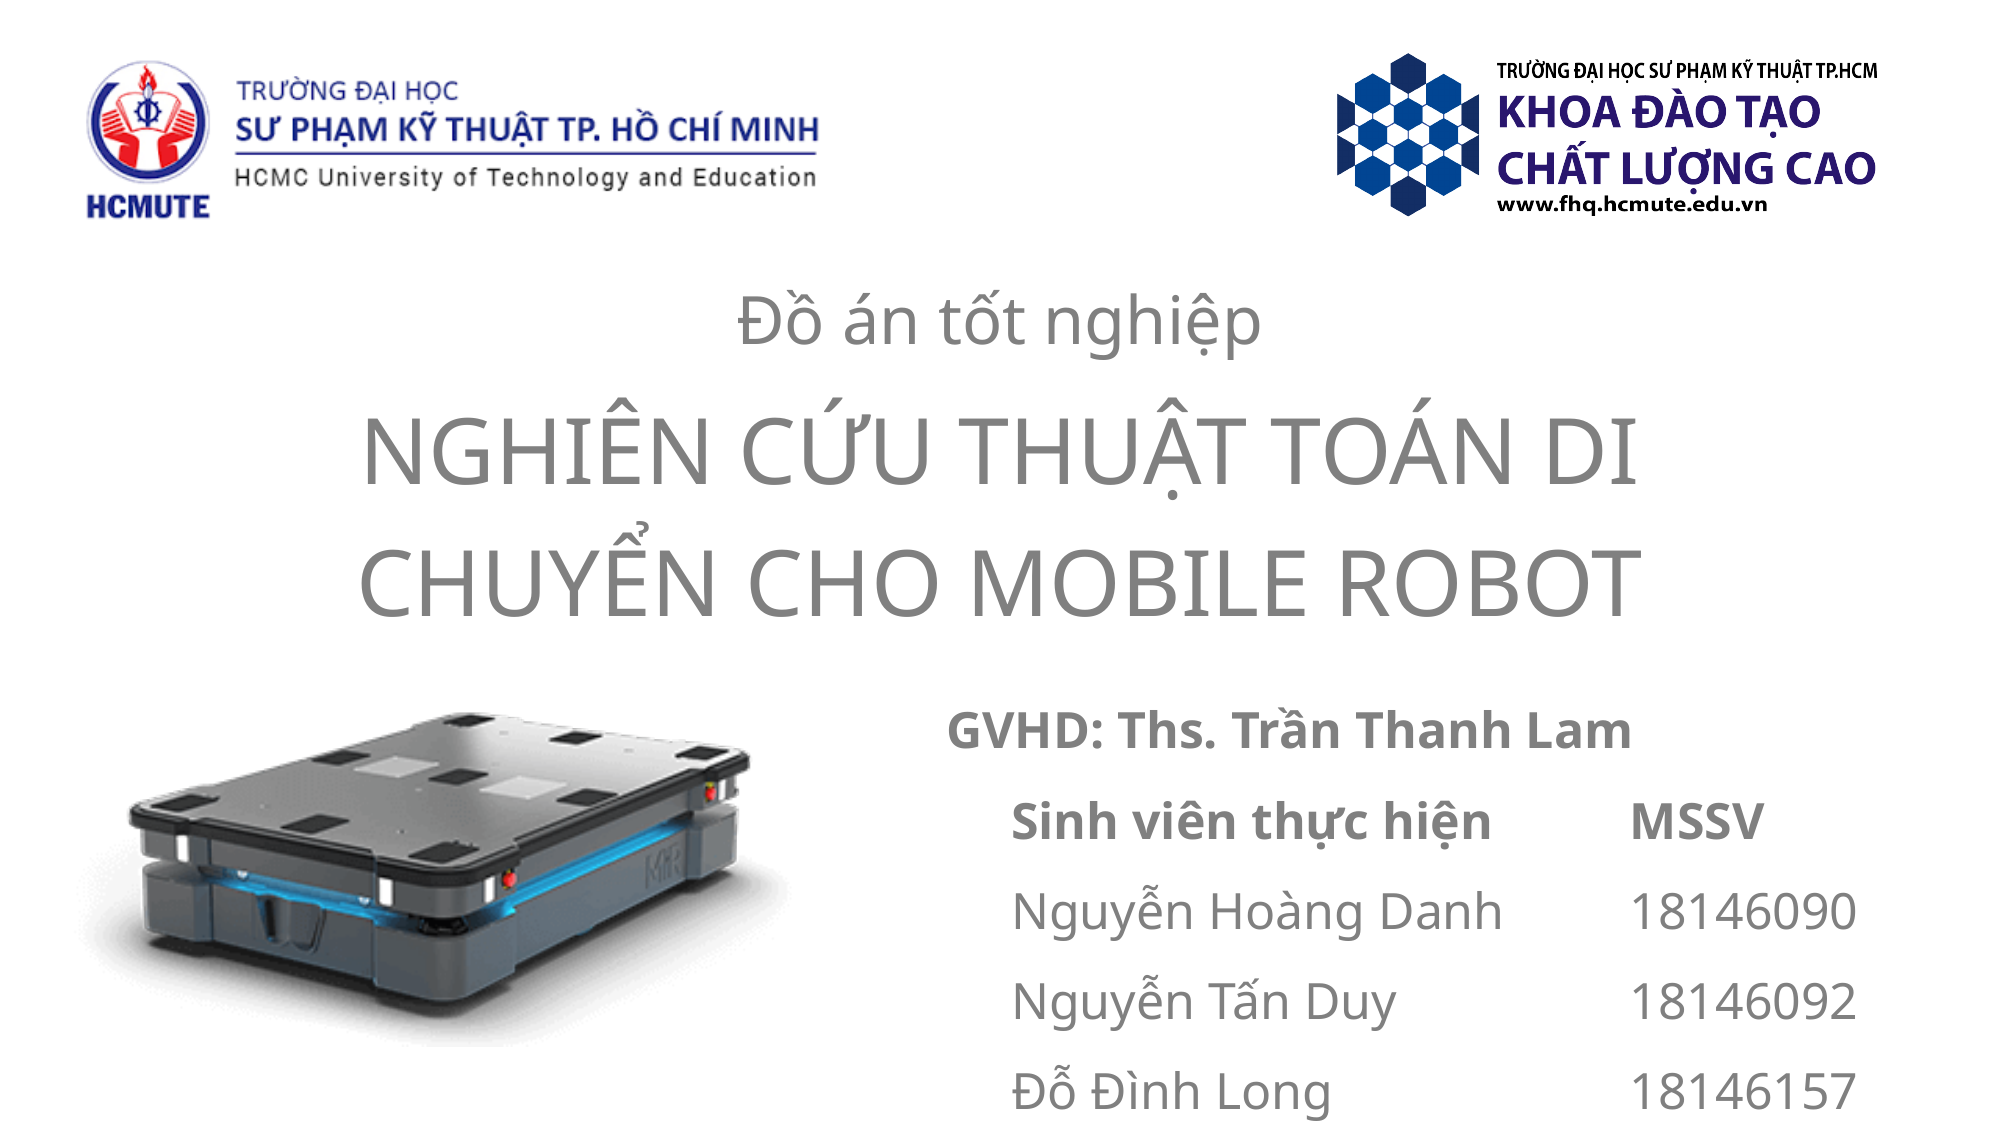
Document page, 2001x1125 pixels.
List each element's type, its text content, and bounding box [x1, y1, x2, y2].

picture [1337, 53, 1878, 217]
table_header Sinh viên thực hiện [1000, 759, 1619, 842]
table_header MSSV [1619, 752, 1950, 842]
text_box Đồ án tốt nghiệp [736, 278, 1264, 359]
text_box NGHIÊN CỨU THUẬT TOÁN DI CHUYỂN CHO MOBILE ROBOT [265, 370, 1735, 635]
table_cell Nguyễn Hoàng Danh [1000, 842, 1619, 932]
picture [85, 53, 820, 221]
text_box GVHD: Ths. Trần Thanh Lam [946, 698, 1634, 759]
table_cell 18146092 [1619, 932, 1950, 1022]
picture [68, 647, 799, 1047]
table_cell 18146090 [1619, 842, 1950, 932]
table_cell Đỗ Đình Long [1000, 1022, 1619, 1112]
table_cell 18146157 [1619, 1022, 1950, 1112]
table_cell Nguyễn Tấn Duy [1000, 932, 1619, 1022]
